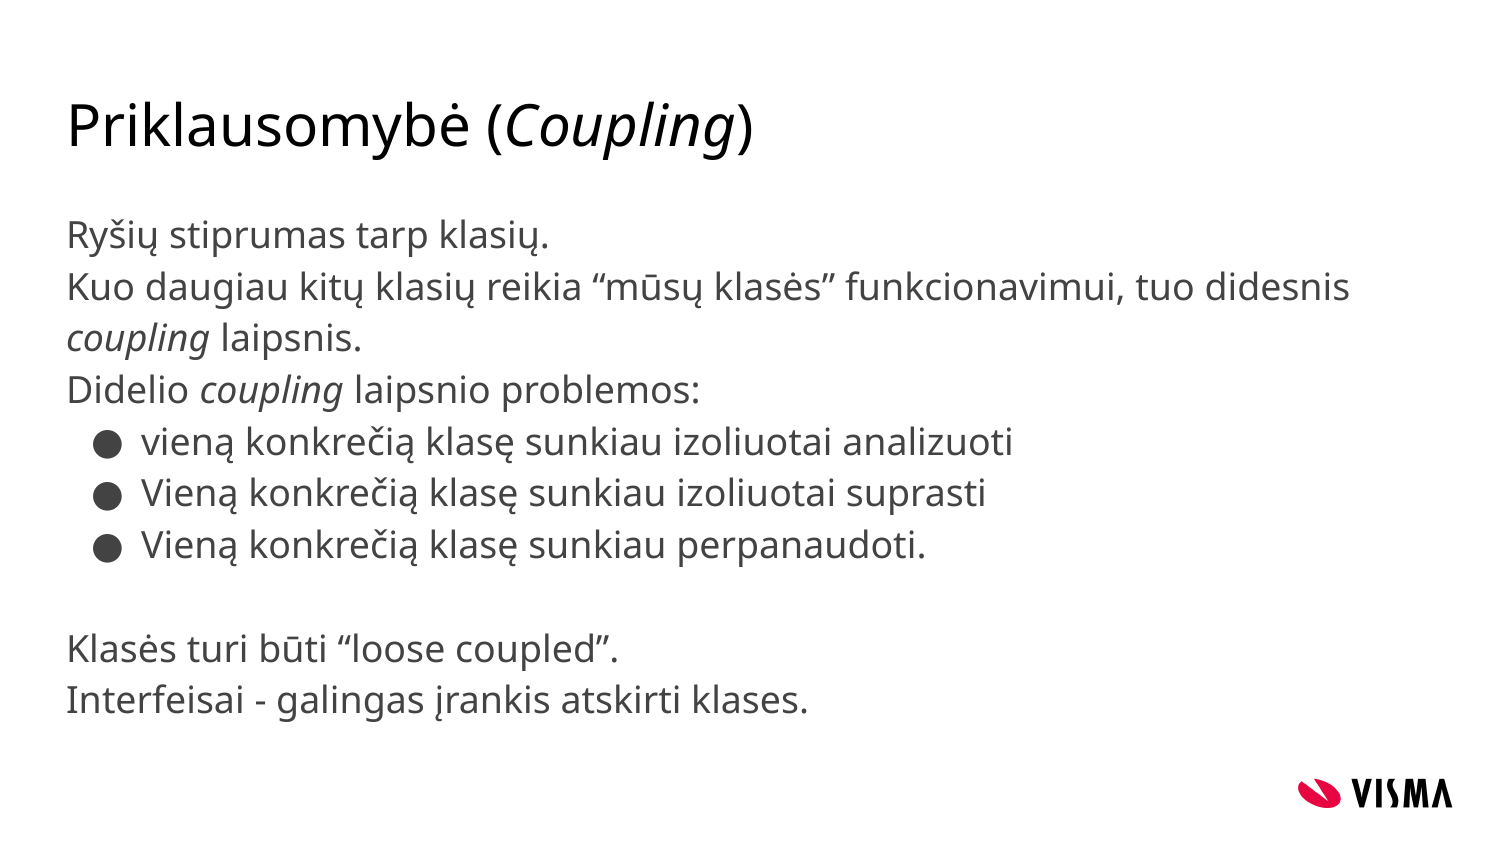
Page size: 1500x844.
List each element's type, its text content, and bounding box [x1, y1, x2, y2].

title Priklausomybė (Coupling) [51, 72, 1449, 167]
picture [1280, 756, 1473, 829]
list Ryšių stiprumas tarp klasių. Kuo daugiau kitų klasių reikia “mūsų klasės” funkcionavimui, tuo didesnis coupling laipsnis. Didelio coupling laipsnio problemos: vieną konkrečią klasę sunkiau izoliuotai analizuoti Vieną konkrečią klasę sunkiau izoliuotai suprasti Vieną konkrečią klasę sunkiau perpanaudoti. Klasės turi būti “loose coupled”. Interfeisai - galingas įrankis atskirti klases. [51, 189, 1449, 750]
